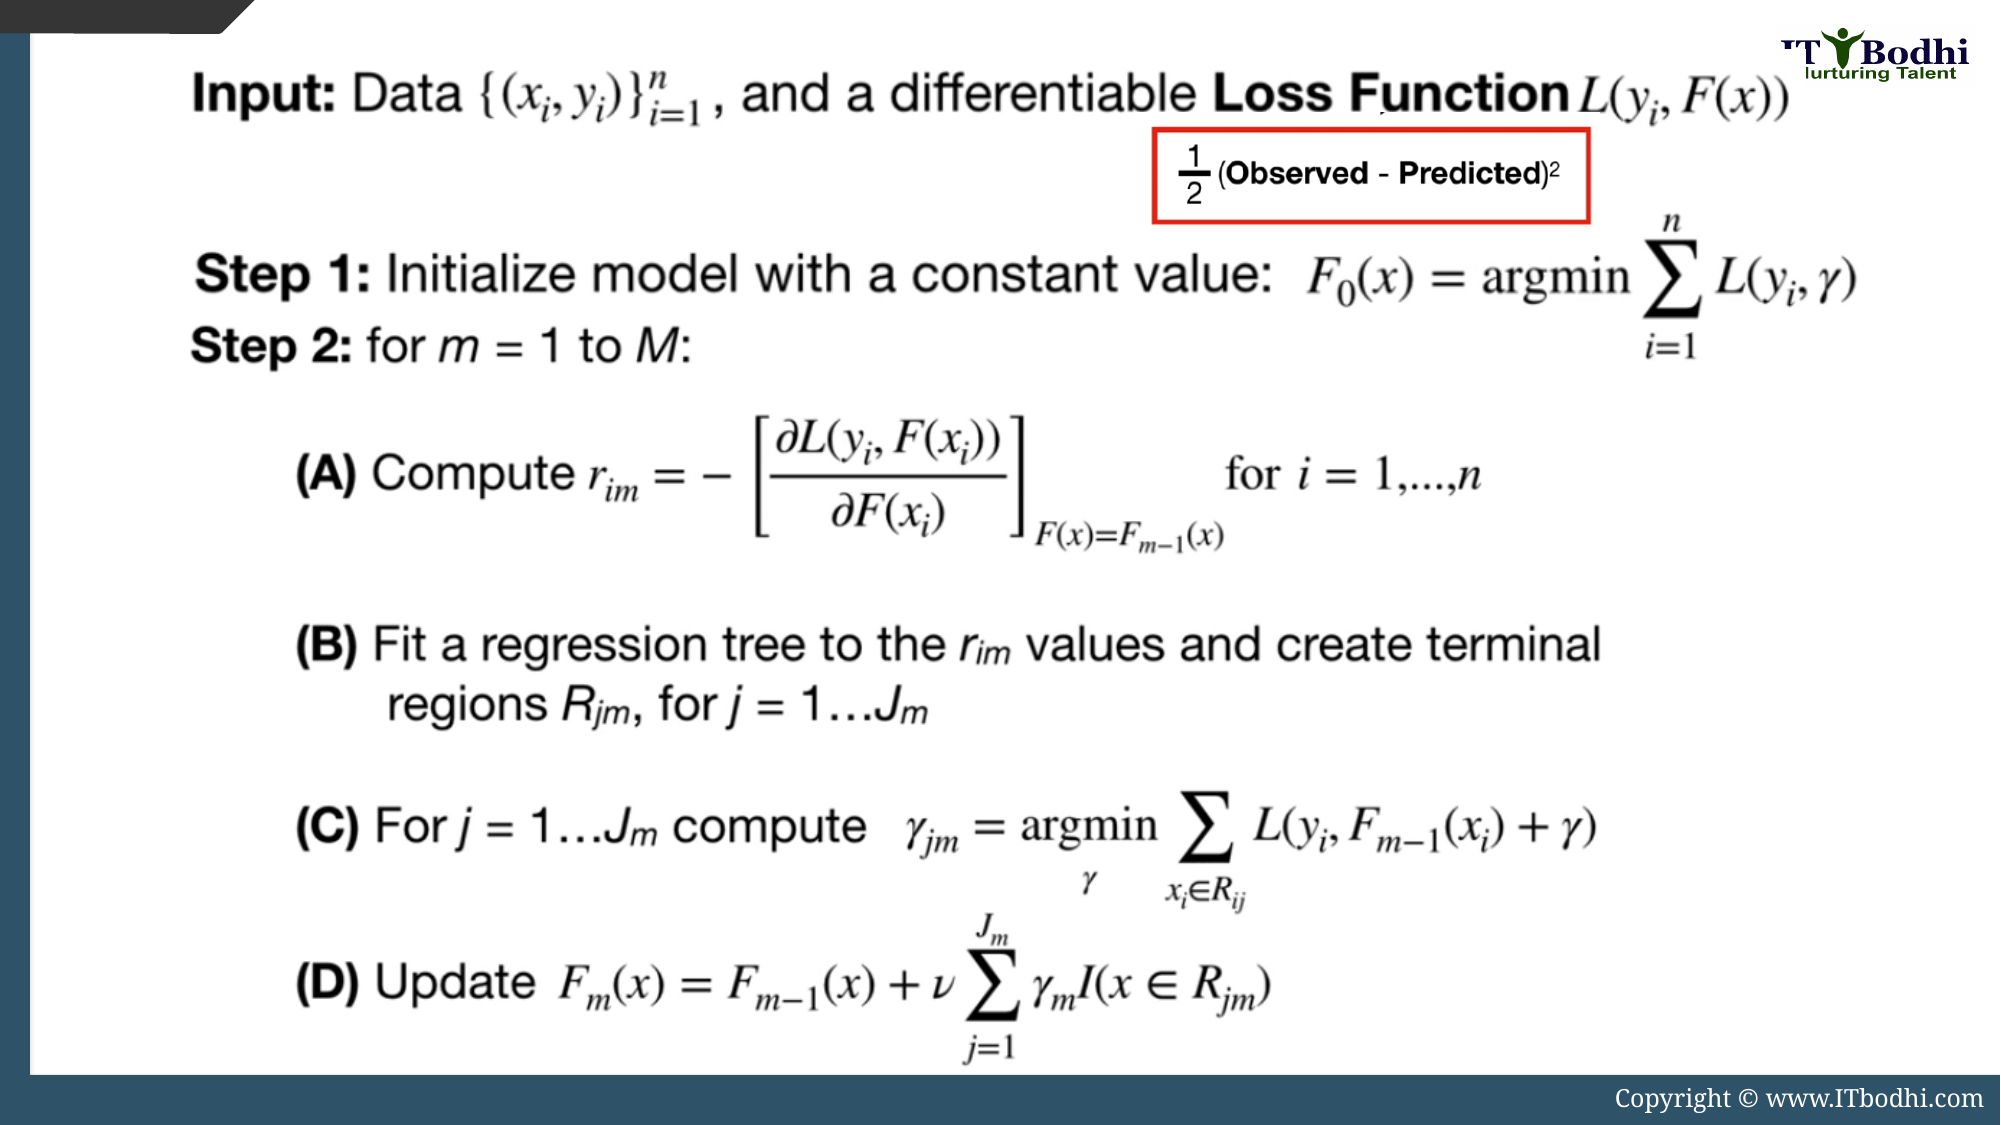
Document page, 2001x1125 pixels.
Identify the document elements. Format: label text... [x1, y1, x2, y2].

picture [181, 24, 1976, 1074]
text_box Copyright © www.ITbodhi.com [24, 1074, 2000, 1125]
